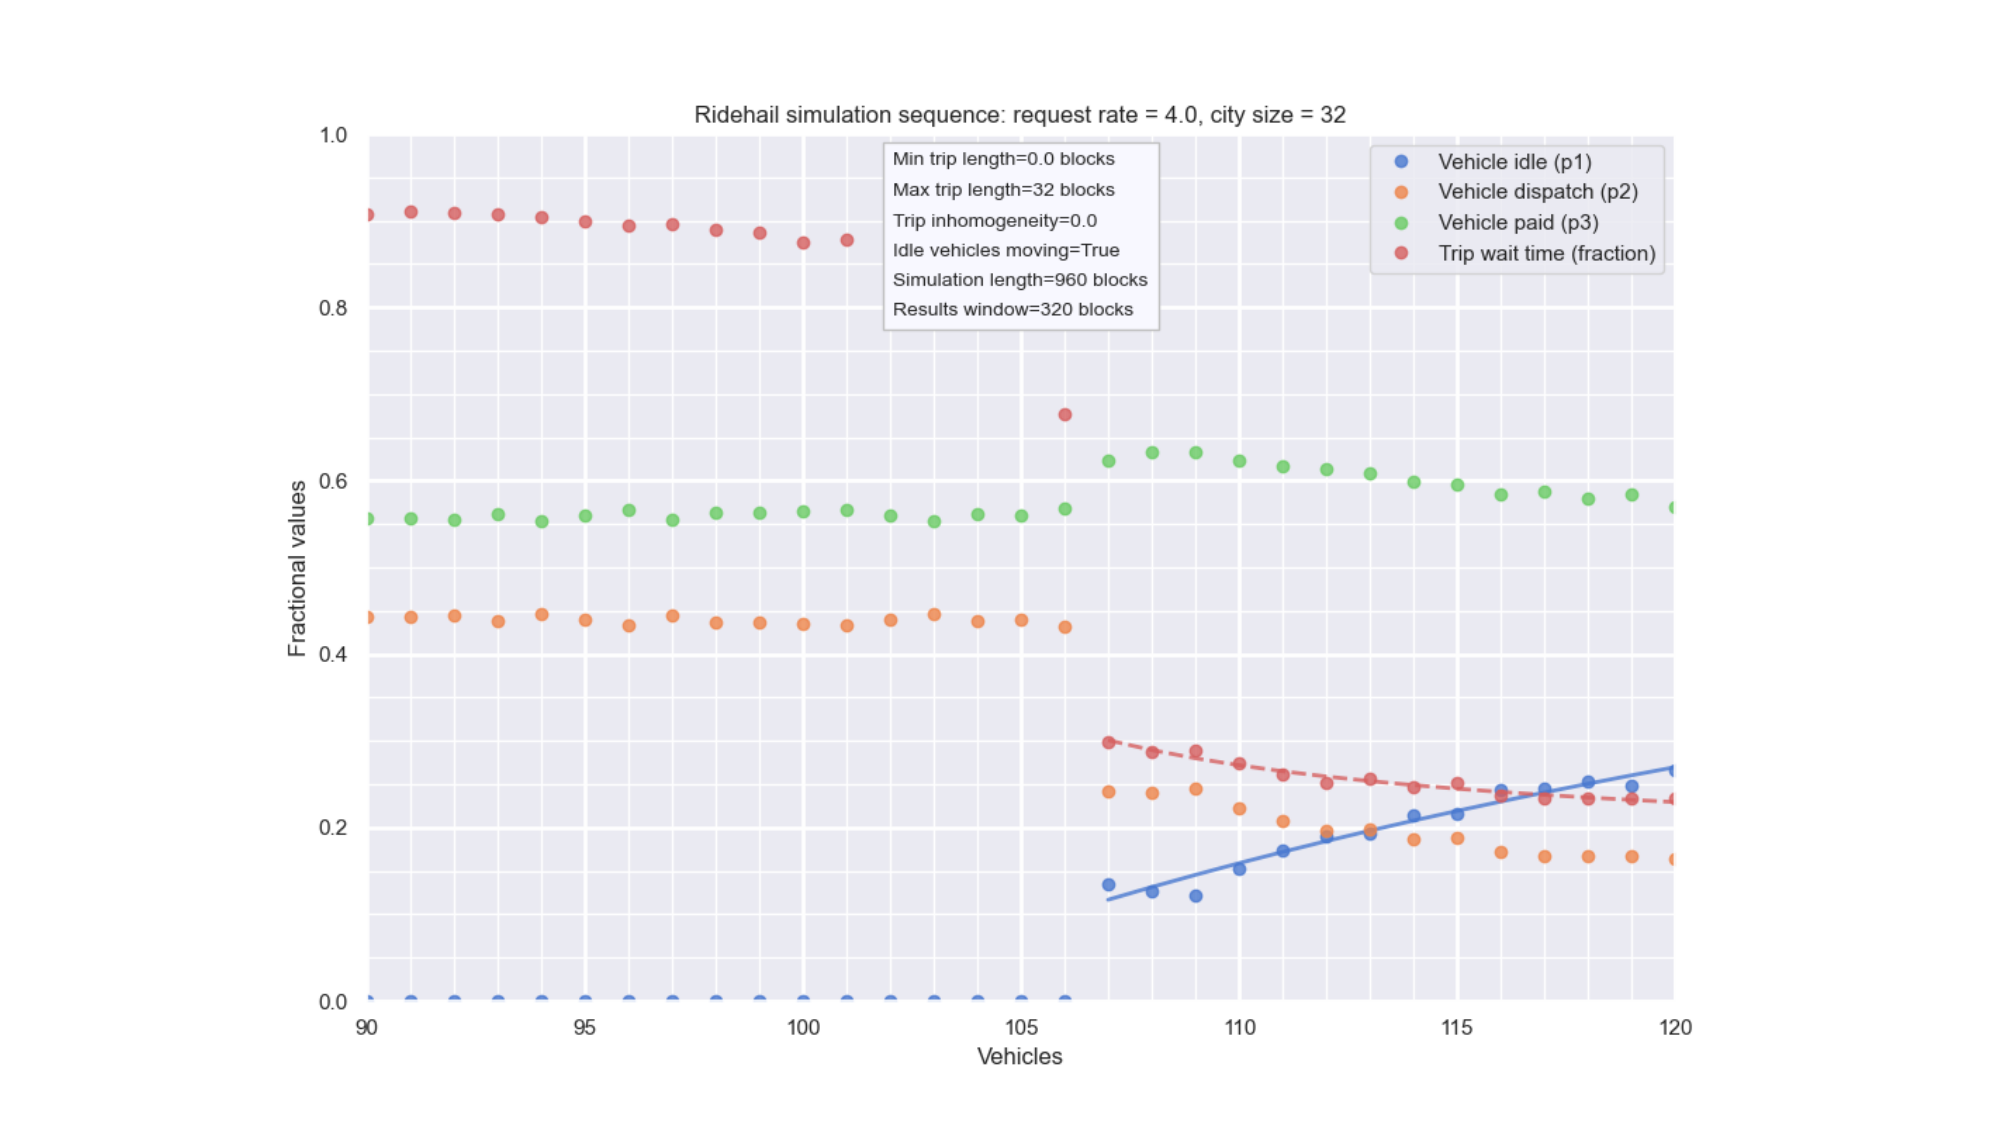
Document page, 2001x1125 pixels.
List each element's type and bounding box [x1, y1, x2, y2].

picture [156, 0, 1844, 1125]
